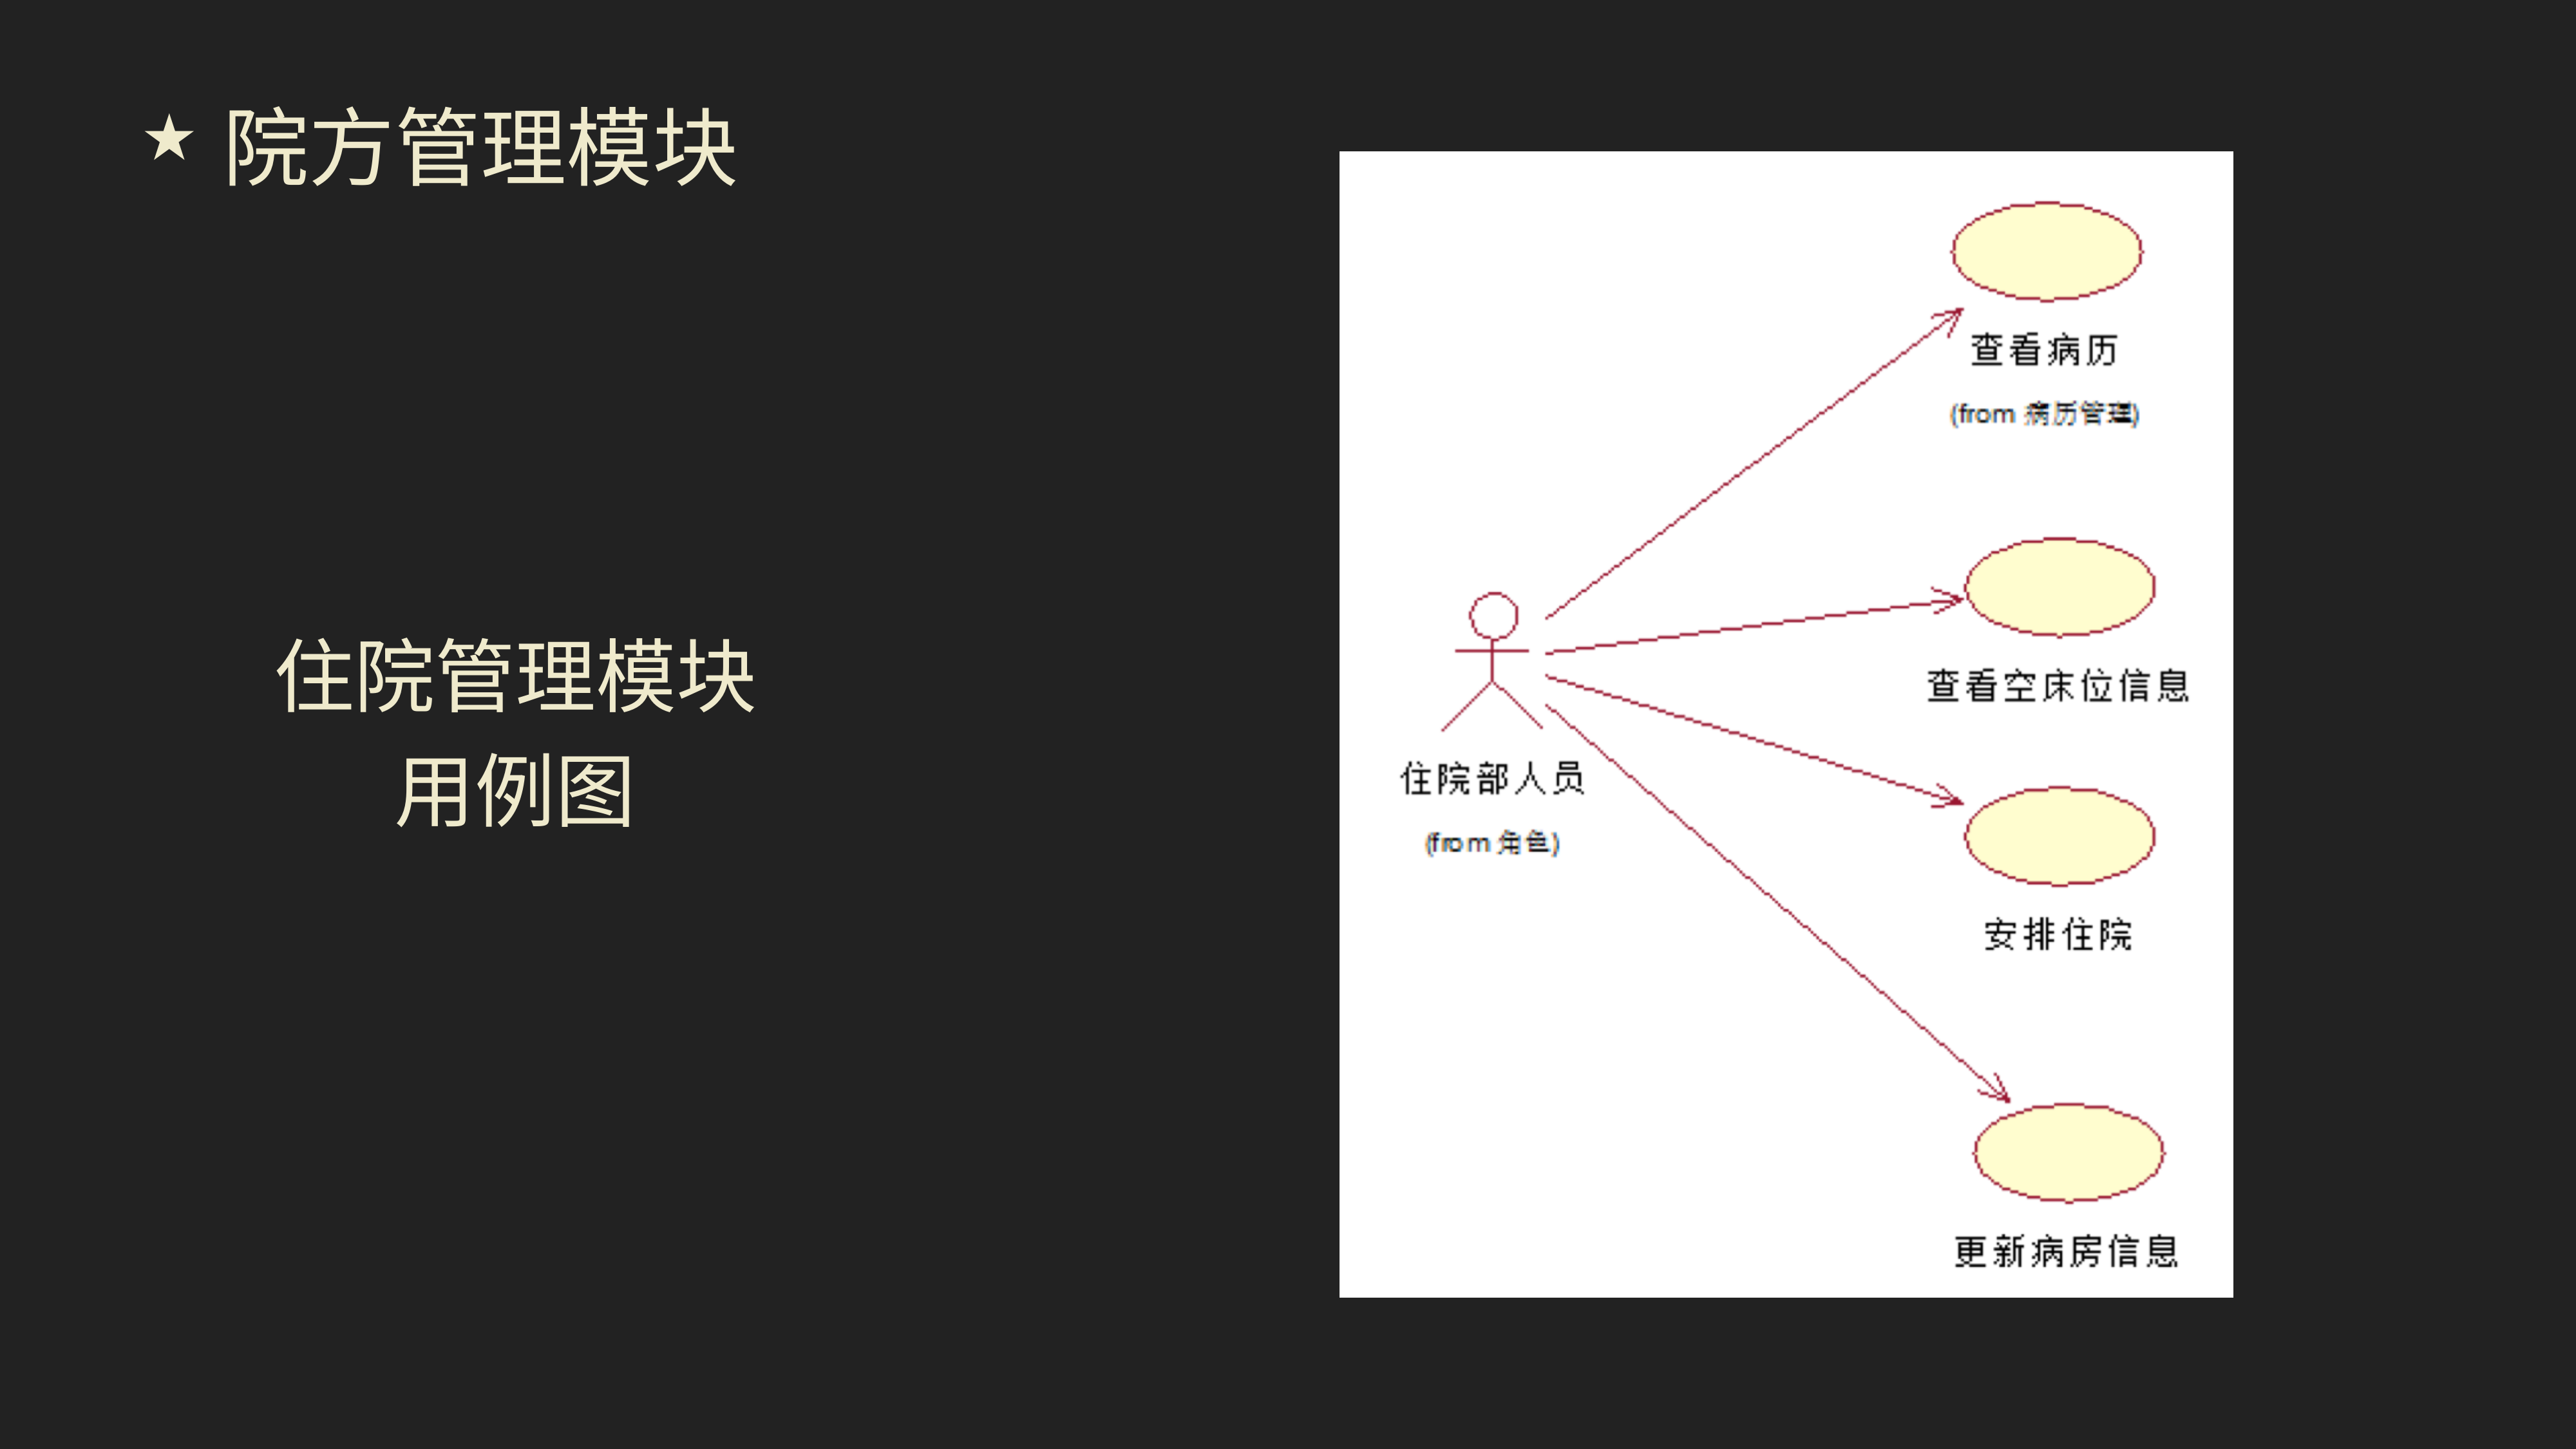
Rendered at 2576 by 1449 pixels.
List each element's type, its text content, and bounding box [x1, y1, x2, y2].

text_box 院方管理模块 [131, 88, 748, 202]
text_box 用例图 [218, 735, 813, 842]
text_box 住院管理模块 [268, 620, 762, 728]
picture [1340, 151, 2233, 1298]
